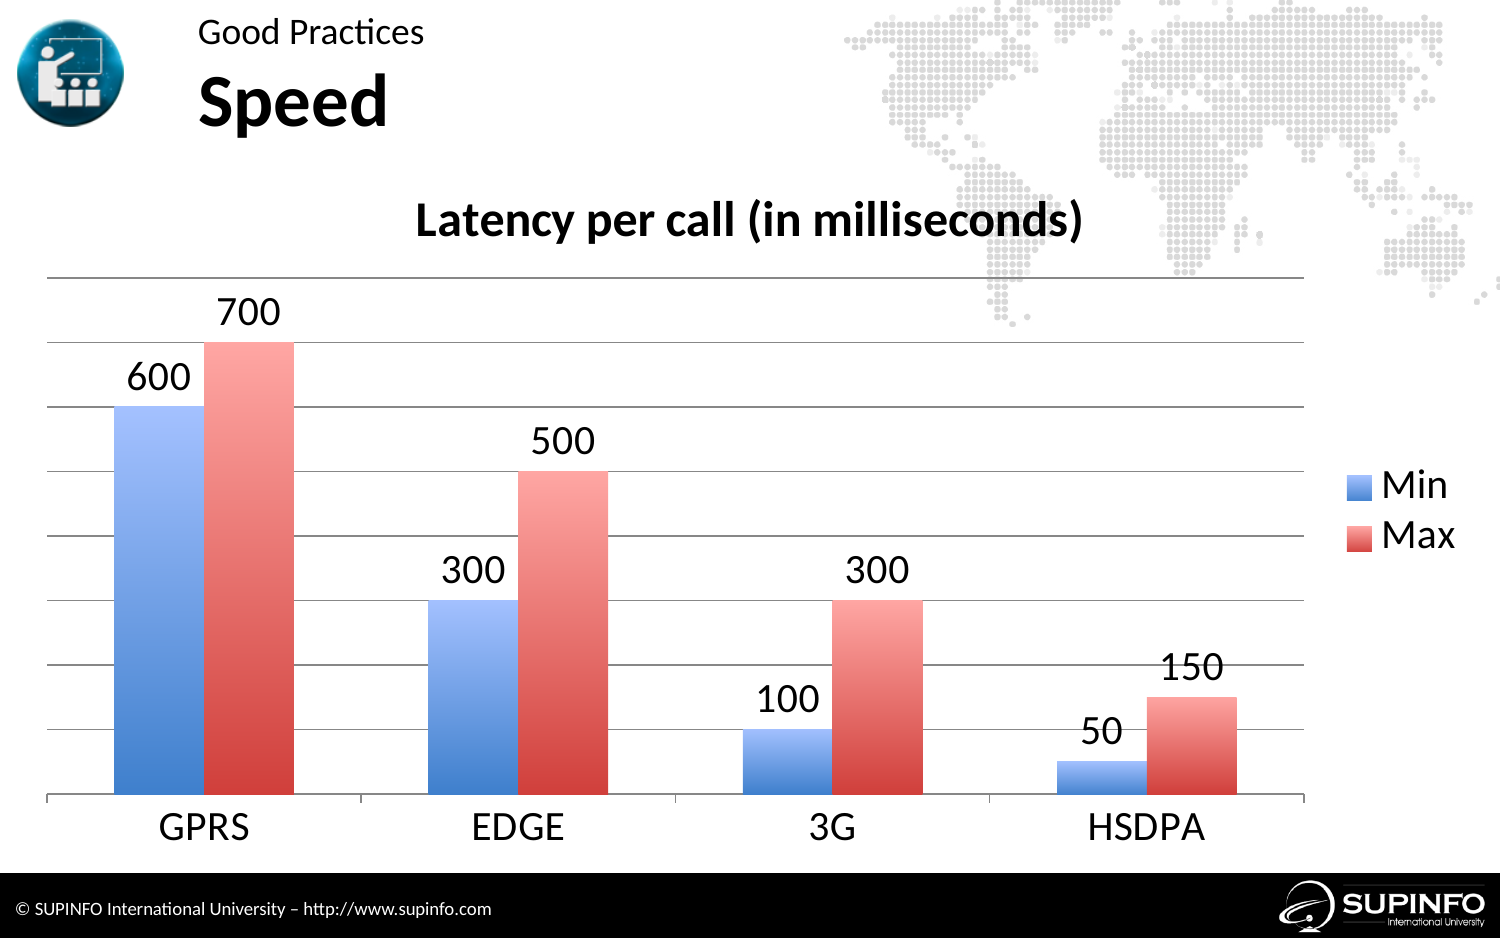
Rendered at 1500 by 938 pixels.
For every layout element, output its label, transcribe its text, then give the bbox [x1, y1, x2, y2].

text_box Good Practices [183, 0, 1459, 56]
text_box Speed [183, 56, 1459, 138]
picture [844, 0, 1500, 327]
picture [39, 46, 101, 107]
picture [17, 19, 125, 127]
picture [1269, 870, 1494, 938]
chart [17, 161, 1483, 866]
picture [49, 37, 102, 75]
